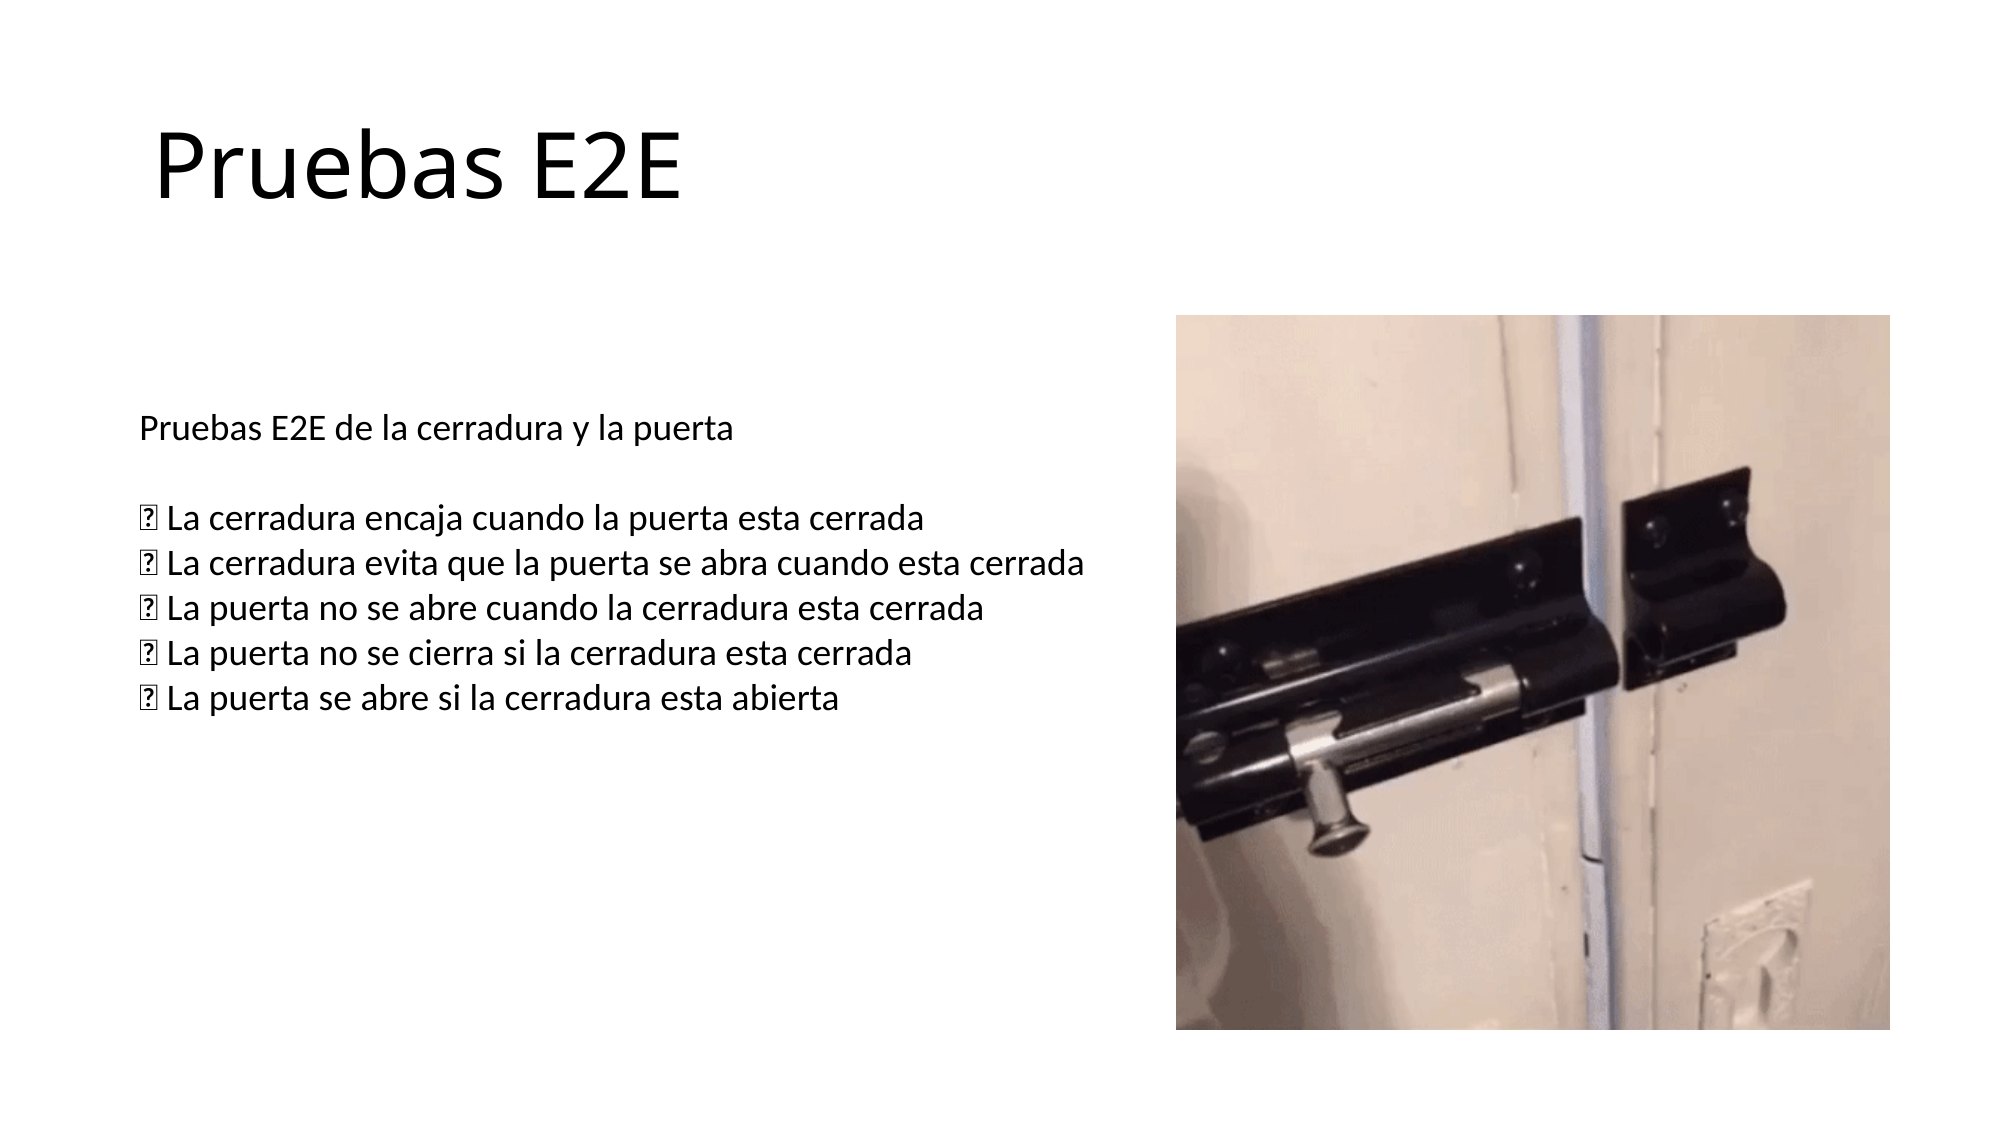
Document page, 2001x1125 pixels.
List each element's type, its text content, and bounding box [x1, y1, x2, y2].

text_box Pruebas E2E de la cerradura y la puerta ✅ La cerradura encaja cuando la puerta esta cerrada ❌ La cerradura evita que la puerta se abra cuando esta cerrada ❌ La puerta no se abre cuando la cerradura esta cerrada ❌ La puerta no se cierra si la cerradura esta cerrada ✅ La puerta se abre si la cerradura esta abierta [124, 395, 1125, 726]
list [1176, 315, 1890, 1030]
title Pruebas E2E [137, 59, 1863, 278]
